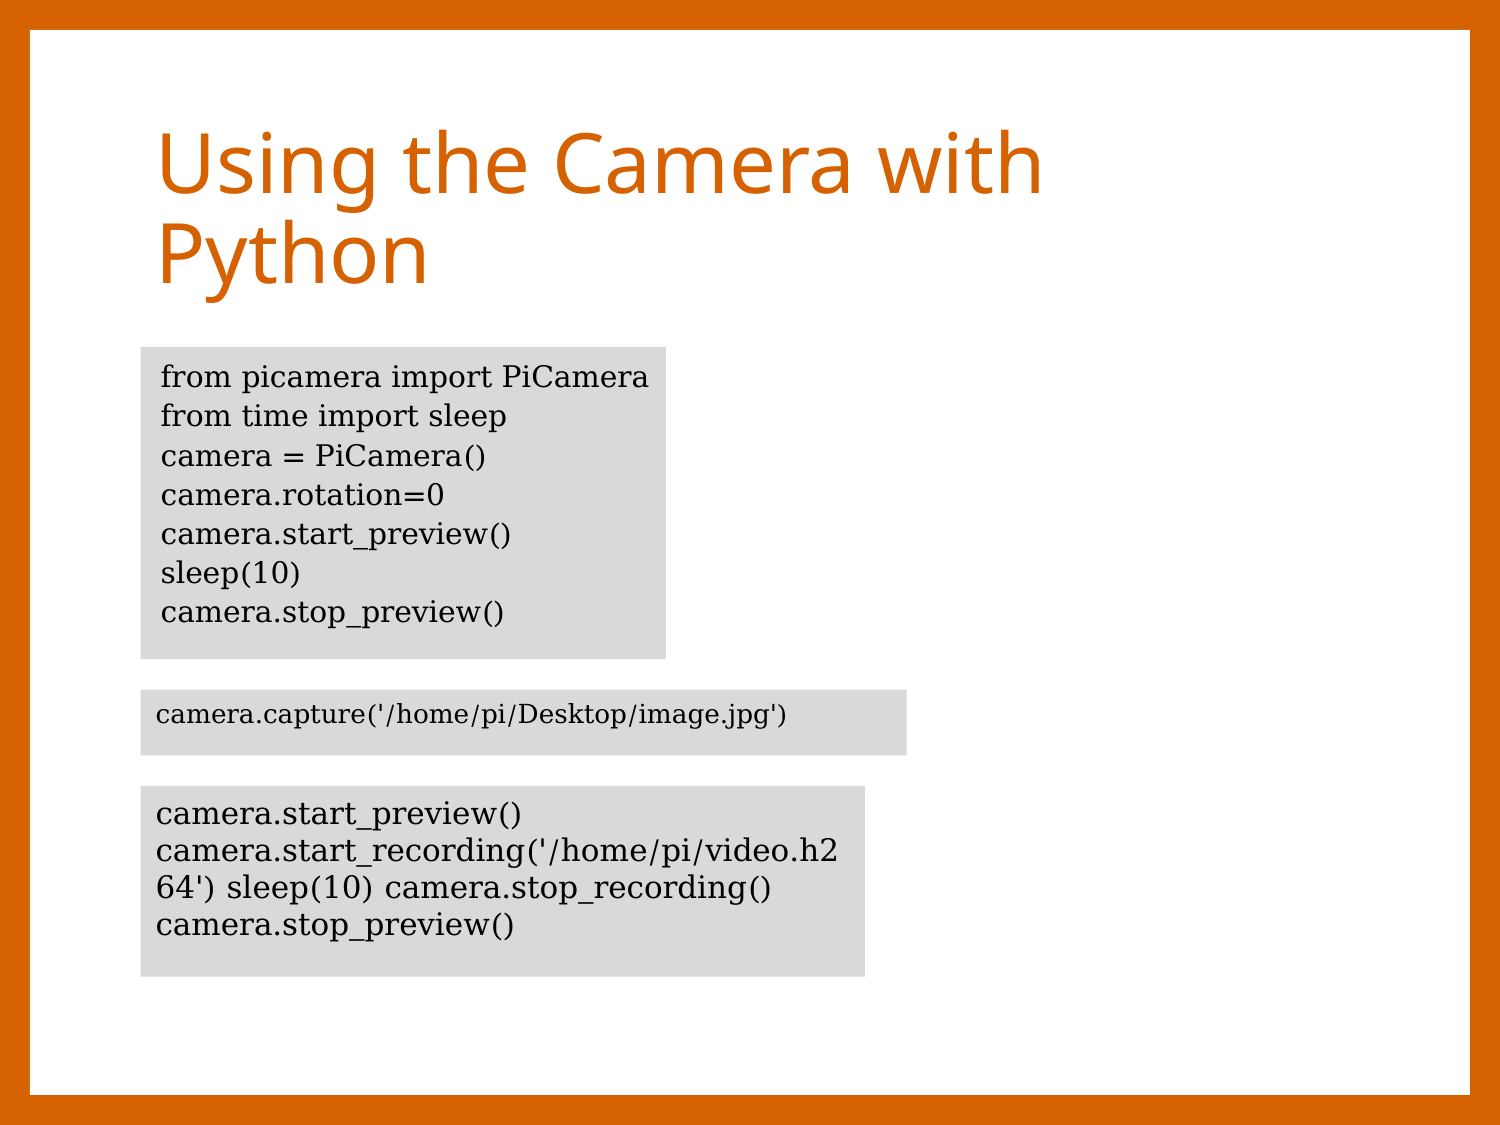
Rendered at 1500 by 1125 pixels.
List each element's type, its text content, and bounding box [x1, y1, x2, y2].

text_box camera.capture('/home/pi/Desktop/image.jpg') [140, 689, 907, 756]
title Using the Camera with Python [140, 99, 1356, 323]
list from picamera import PiCamera from time import sleep camera = PiCamera() camera.rotation=0 camera.start_preview() sleep(10) camera.stop_preview() [140, 346, 666, 660]
text_box camera.start_preview() camera.start_recording('/home/pi/video.h264') sleep(10) camera.stop_recording() camera.stop_preview() [140, 785, 865, 977]
